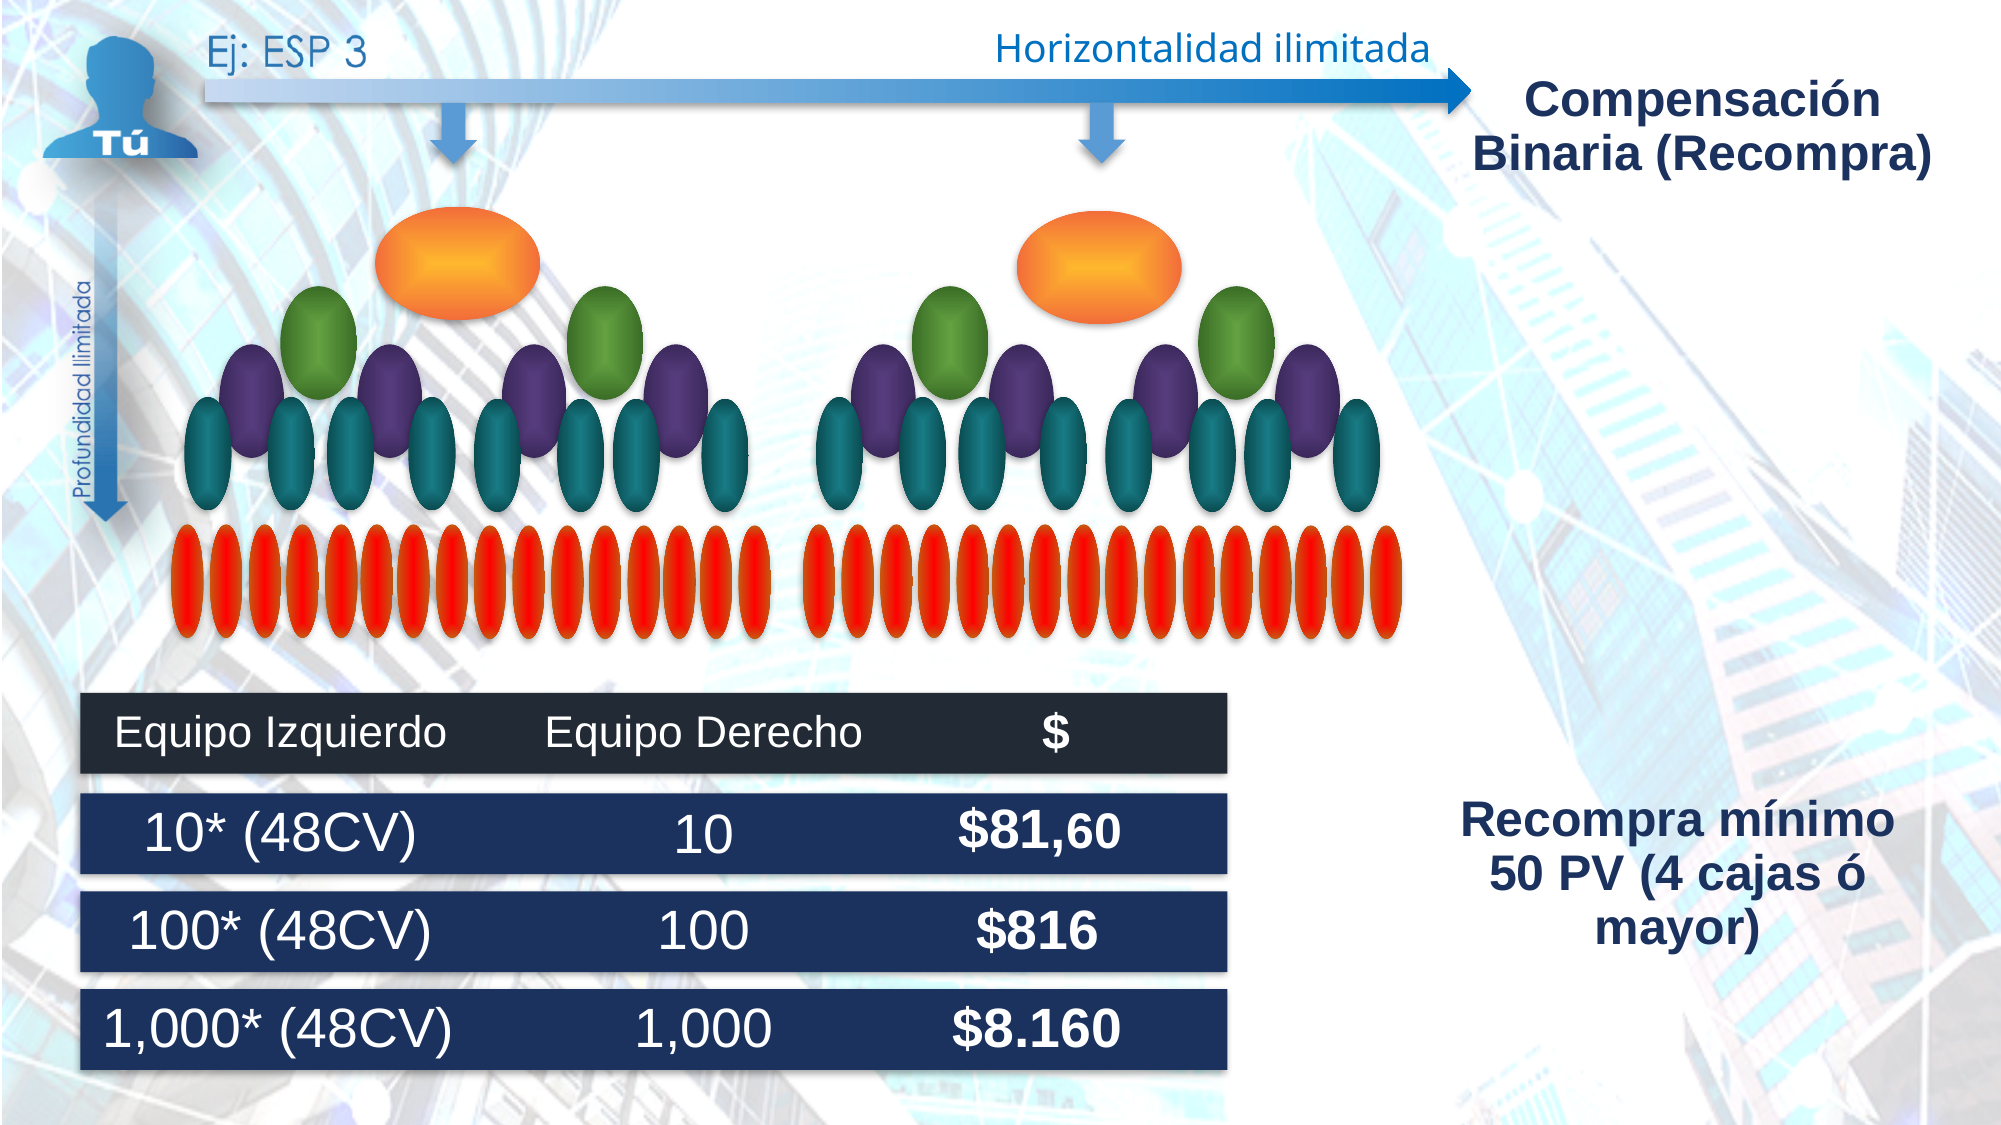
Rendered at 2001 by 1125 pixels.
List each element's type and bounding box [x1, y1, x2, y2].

text_box [42, 16, 1472, 523]
text_box [170, 524, 1403, 640]
picture [2, 0, 2000, 1125]
